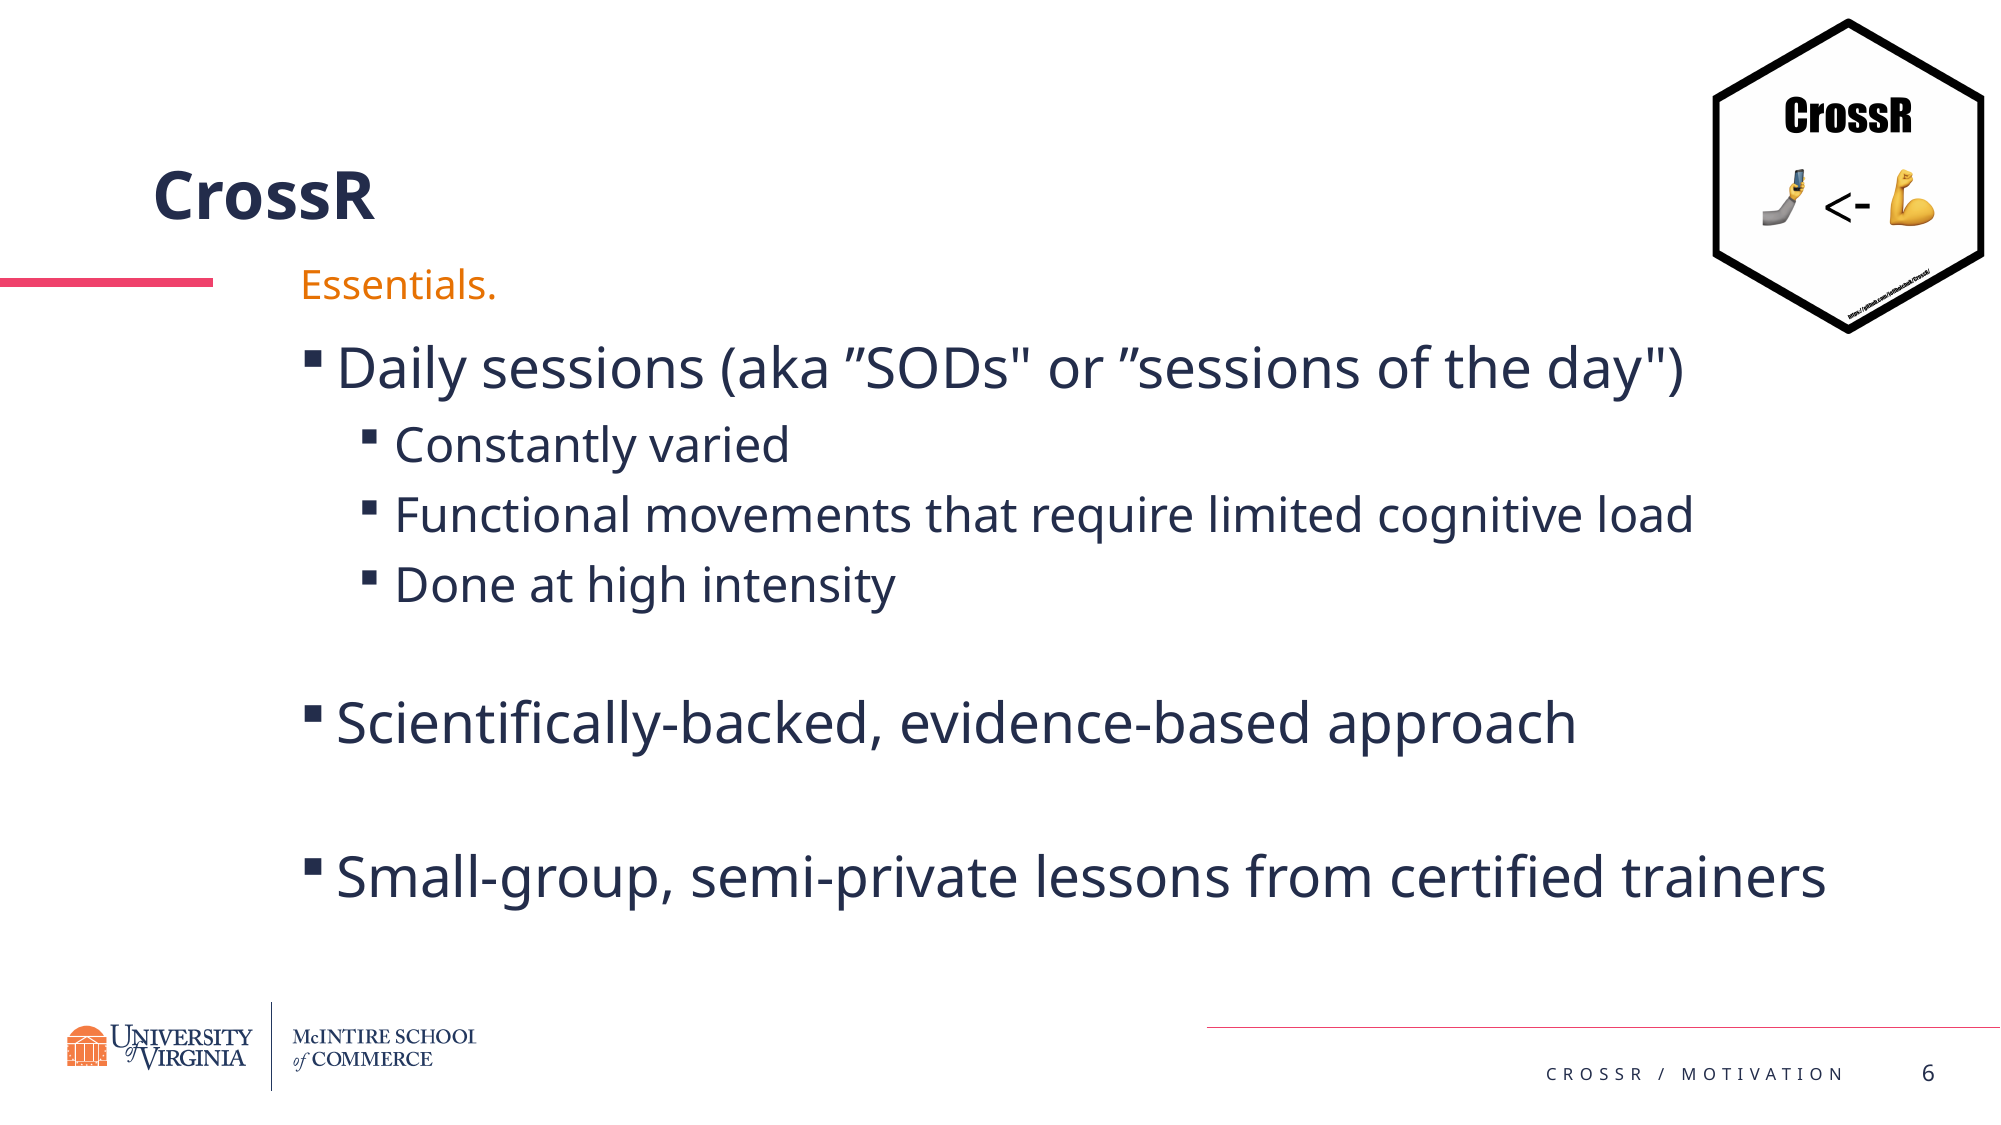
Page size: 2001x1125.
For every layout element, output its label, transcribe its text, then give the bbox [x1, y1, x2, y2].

list Essentials. Daily sessions (aka ”SODs" or ”sessions of the day") Constantly varied Functional movements that require limited cognitive load Done at high intensity Scientifically-backed, evidence-based approach Small-group, semi-private lessons from certified trainers [139, 235, 1865, 965]
picture [1710, 16, 1987, 336]
footer crossr / motivation [1182, 1044, 1858, 1104]
slide_number 6 [1848, 1039, 1950, 1109]
title CrossR [137, 154, 1710, 261]
